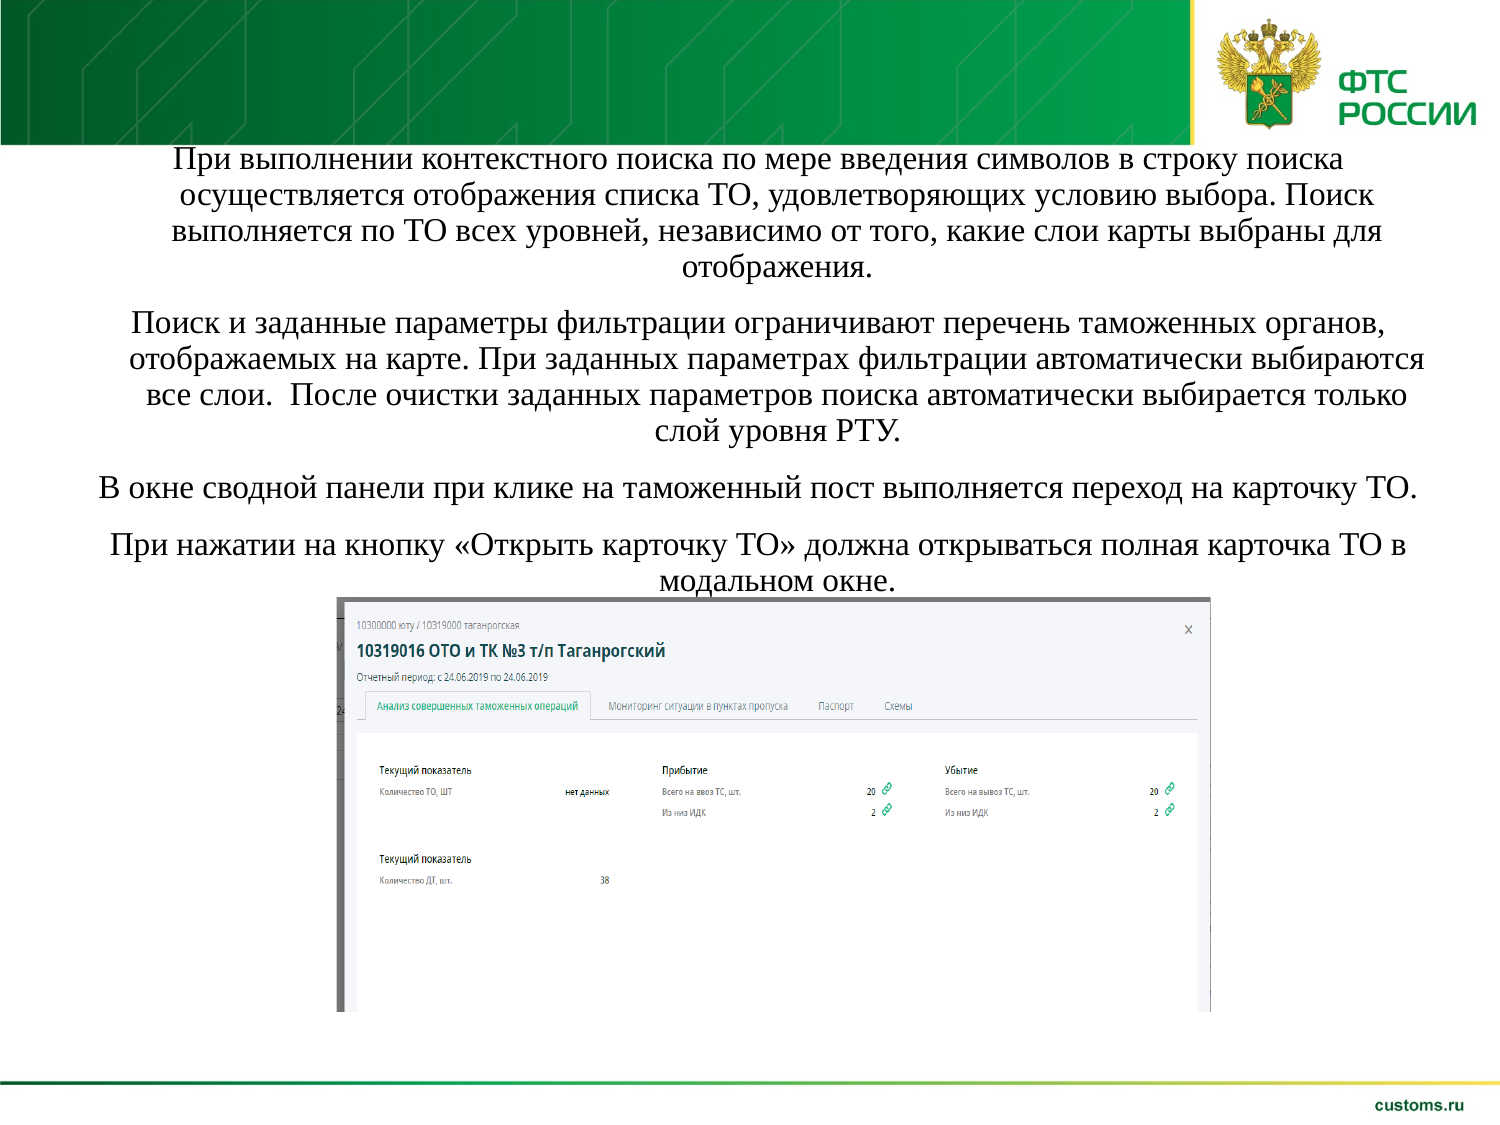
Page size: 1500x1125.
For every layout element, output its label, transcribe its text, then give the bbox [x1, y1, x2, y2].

picture [0, 0, 1500, 1125]
list При выполнении контекстного поиска по мере введения символов в строку поиска осуществляется отображения списка ТО, удовлетворяющих условию выбора. Поиск выполняется по ТО всех уровней, независимо от того, какие слои карты выбраны для отображения. Поиск и заданные параметры фильтрации ограничивают перечень таможенных органов, отображаемых на карте. При заданных параметрах фильтрации автоматически выбираются все слои. После очистки заданных параметров поиска автоматически выбирается только слой уровня РТУ. В окне сводной панели при клике на таможенный пост выполняется переход на карточку ТО. При нажатии на кнопку «Открыть карточку ТО» должна открываться полная карточка ТО в модальном окне. [64, 133, 1454, 876]
